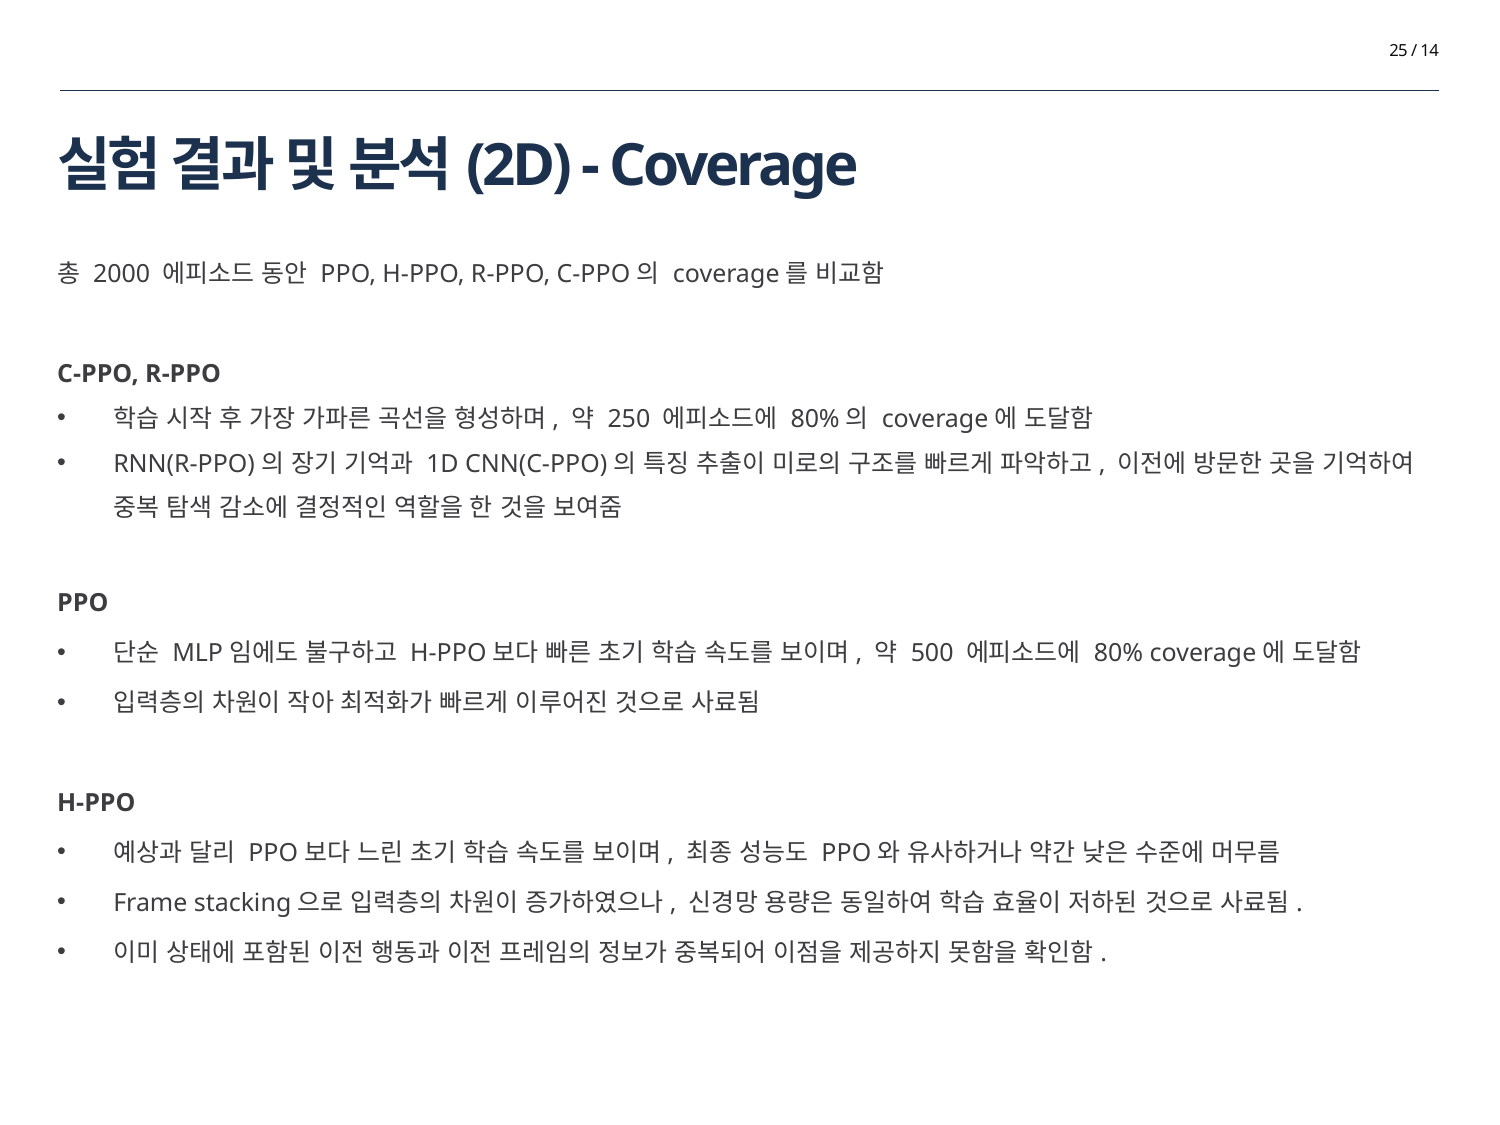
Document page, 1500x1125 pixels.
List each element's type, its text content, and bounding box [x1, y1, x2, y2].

text_box 총 2000 에피소드 동안 PPO, H-PPO, R-PPO, C-PPO의 coverage를 비교함 C-PPO, R-PPO 학습 시작 후 가장 가파른 곡선을 형성하며, 약 250 에피소드에 80%의 coverage에 도달함 RNN(R-PPO)의 장기 기억과 1D CNN(C-PPO)의 특징 추출이 미로의 구조를 빠르게 파악하고, 이전에 방문한 곳을 기억하여 중복 탐색 감소에 결정적인 역할을 한 것을 보여줌 PPO 단순 MLP임에도 불구하고 H-PPO보다 빠른 초기 학습 속도를 보이며, 약 500 에피소드에 80% coverage에 도달함 입력층의 차원이 작아 최적화가 빠르게 이루어진 것으로 사료됨 H-PPO 예상과 달리 PPO보다 느린 초기 학습 속도를 보이며, 최종 성능도 PPO와 유사하거나 약간 낮은 수준에 머무름 Frame stacking으로 입력층의 차원이 증가하였으나, 신경망 용량은 동일하여 학습 효율이 저하된 것으로 사료됨. 이미 상태에 포함된 이전 행동과 이전 프레임의 정보가 중복되어 이점을 제공하지 못함을 확인함. [42, 235, 1432, 1021]
title 실험 결과 및 분석(2D) - Coverage [42, 114, 1190, 211]
text_box 25 / 14 [1193, 32, 1454, 70]
